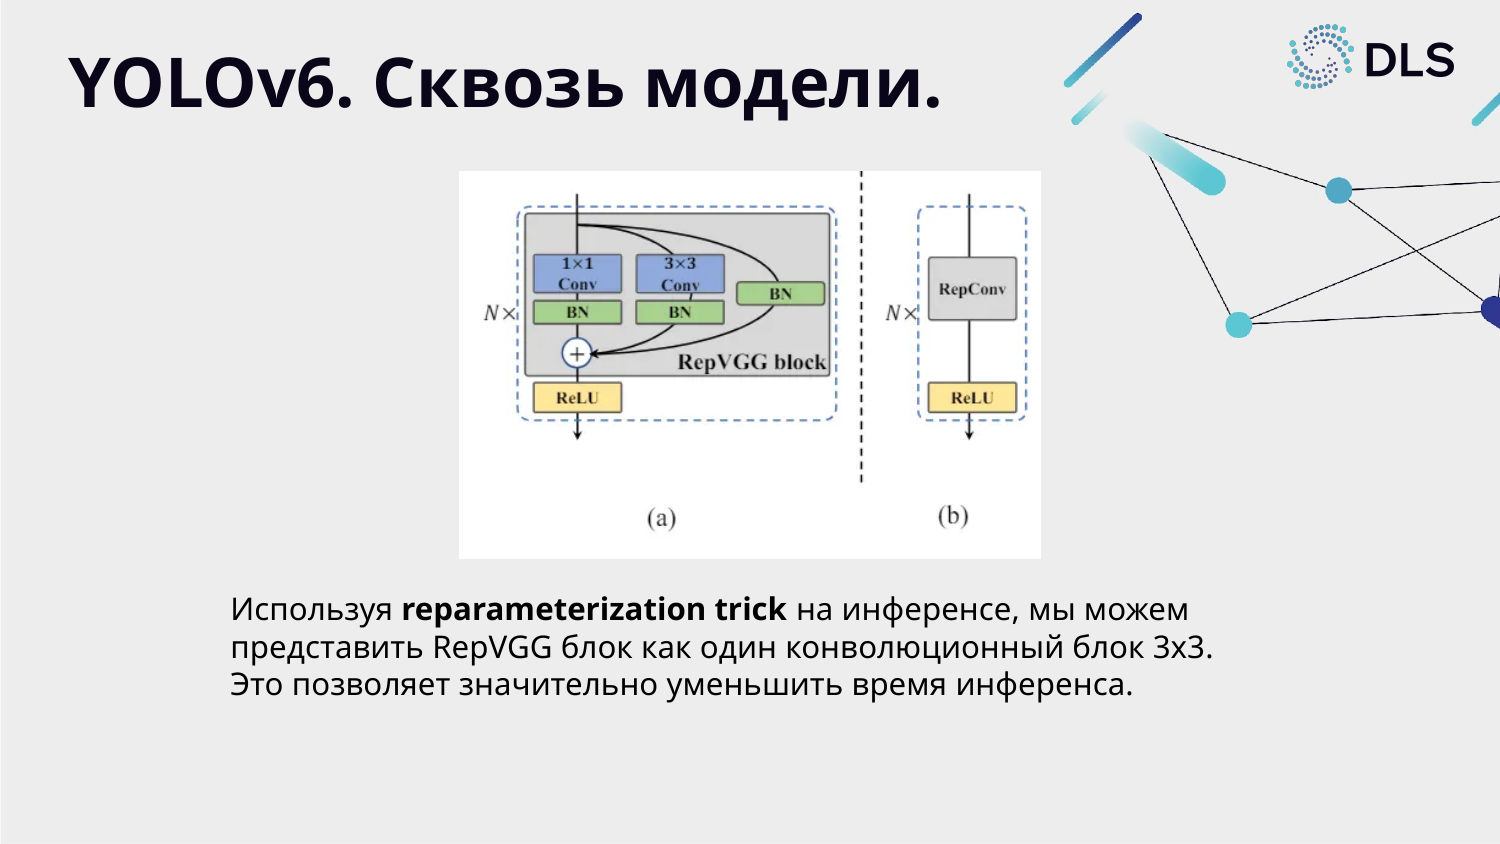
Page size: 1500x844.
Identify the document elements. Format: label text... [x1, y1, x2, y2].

text_box Используя reparameterization trick на инференсе, мы можем представить RepVGG блок как один конволюционный блок 3х3. Это позволяет значительно уменьшить время инференса. [215, 574, 1285, 717]
picture [0, 0, 1500, 844]
title YOLOv6. Сквозь модели. [57, 24, 1005, 147]
